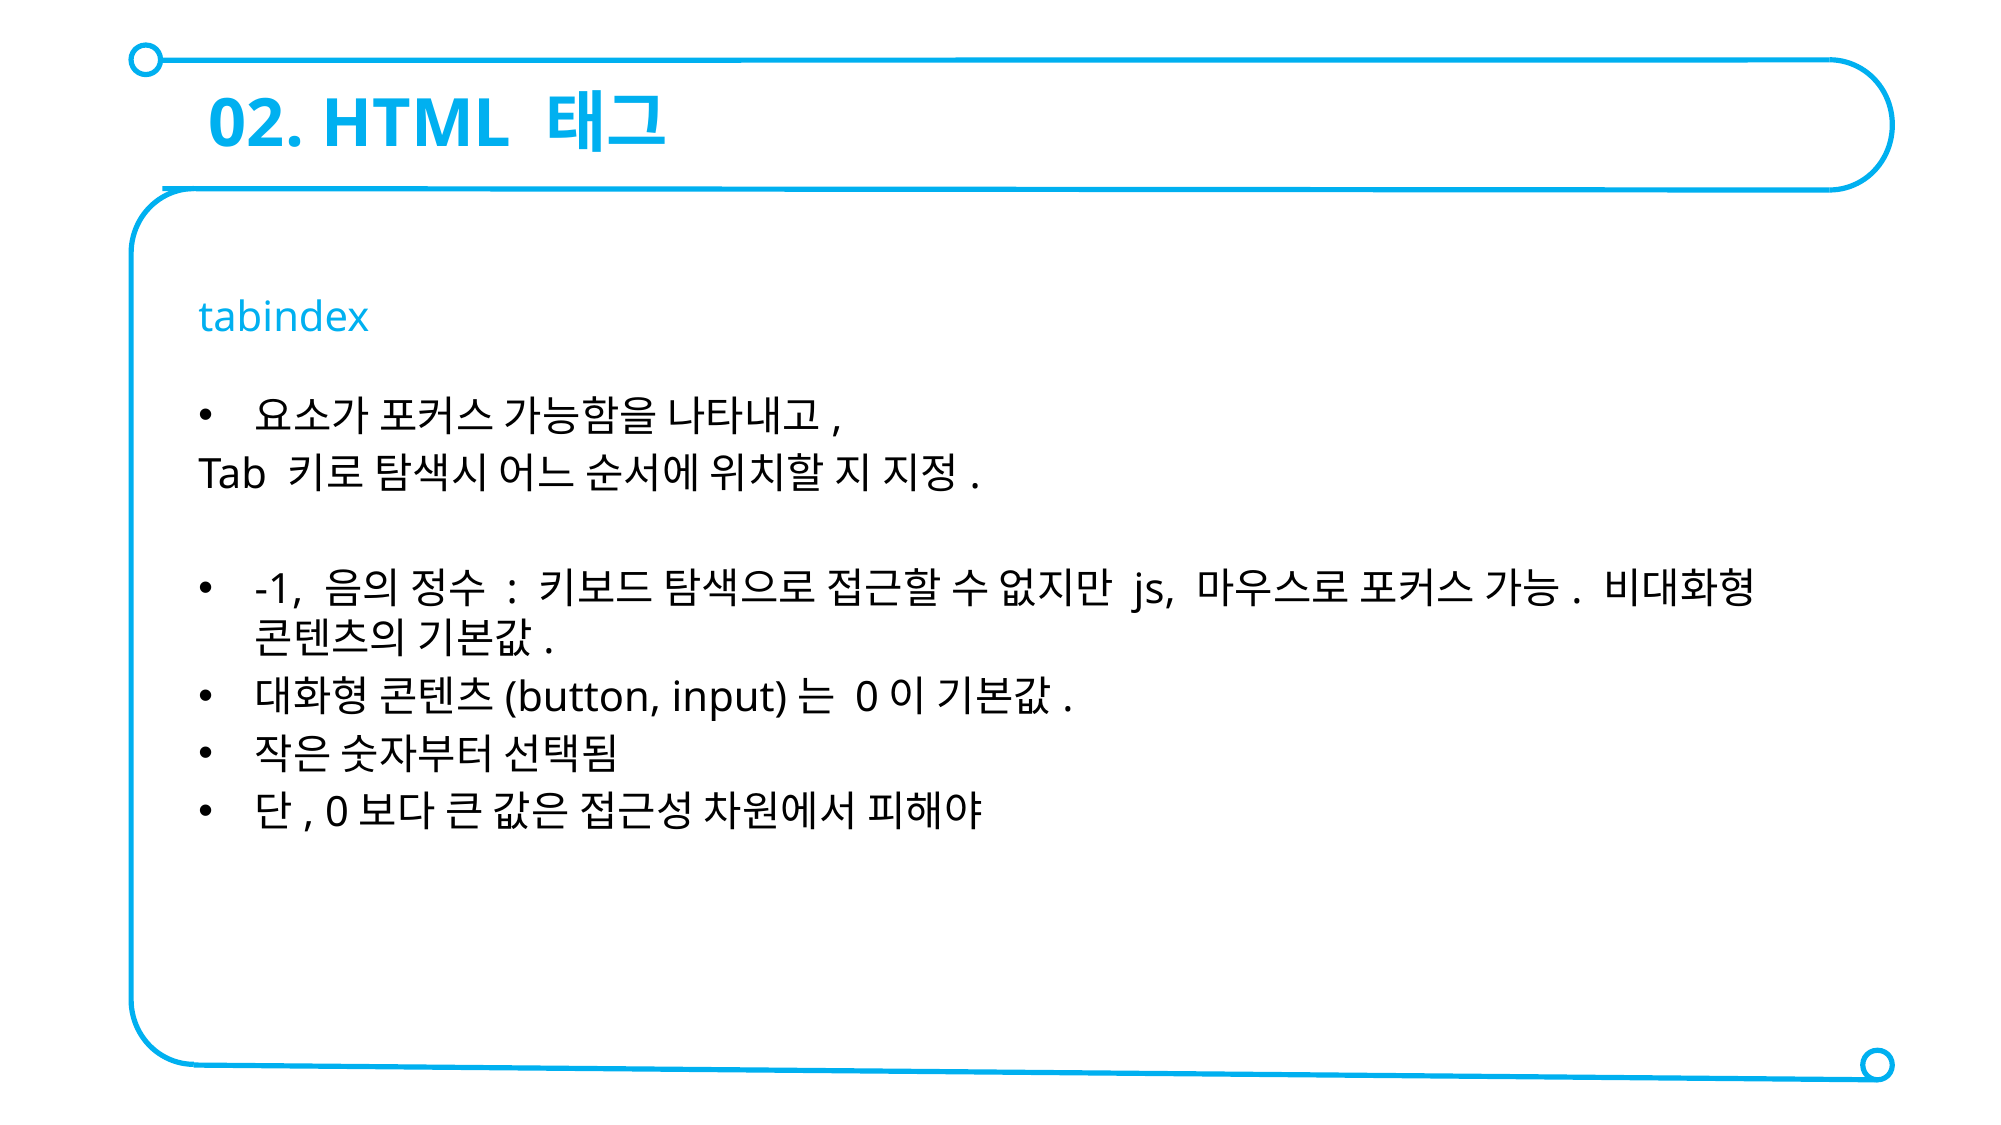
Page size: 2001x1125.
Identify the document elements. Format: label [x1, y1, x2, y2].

text_box [130, 44, 1893, 1081]
